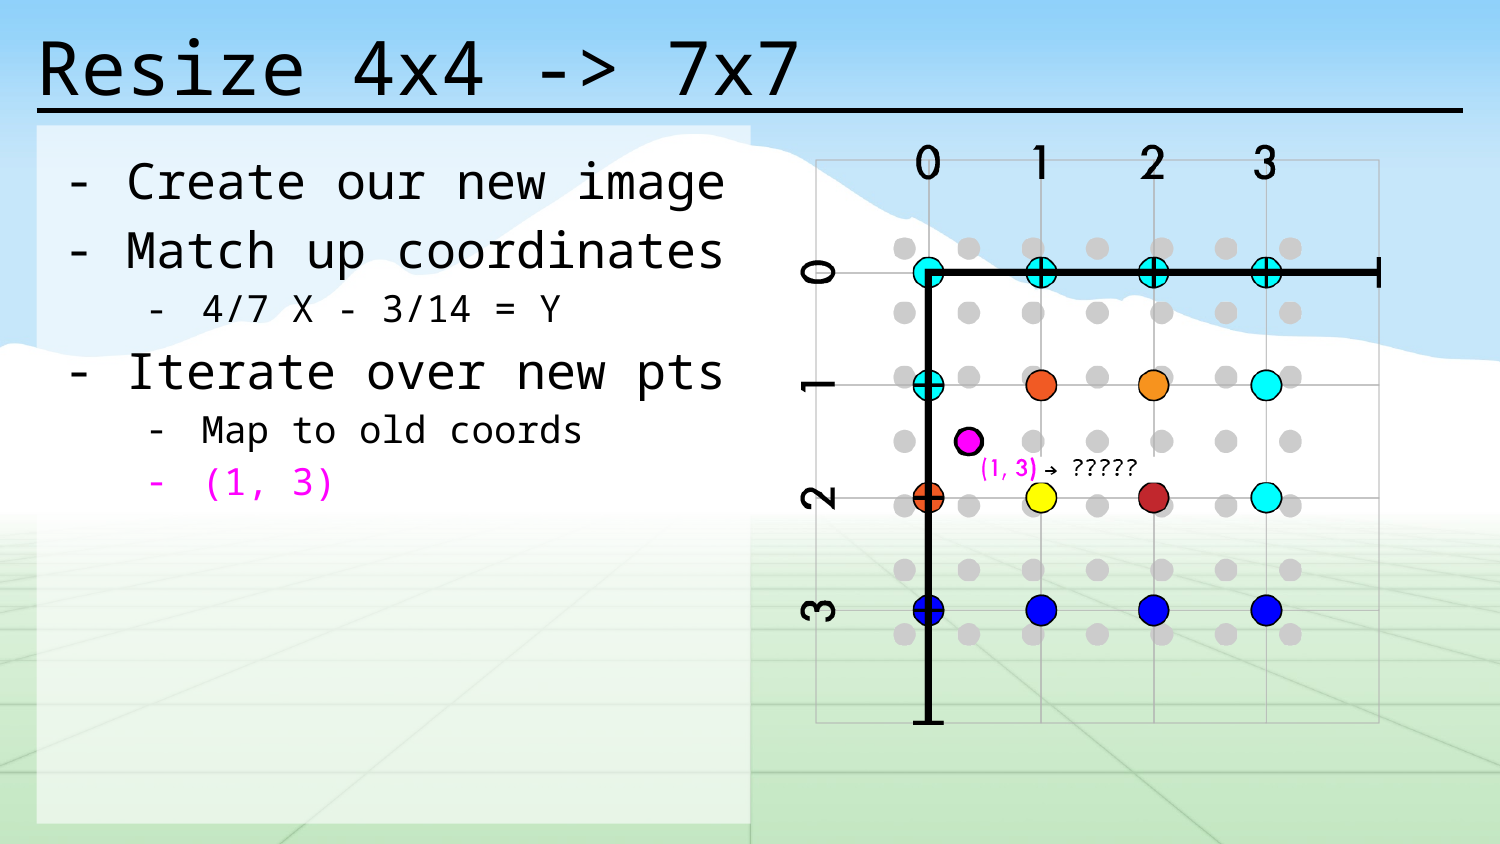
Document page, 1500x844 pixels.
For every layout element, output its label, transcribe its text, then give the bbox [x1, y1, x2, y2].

title Resize 4x4 -> 7x7 [20, 31, 1479, 126]
picture [0, 0, 1500, 844]
list Create our new image Match up coordinates 4/7 X - 3/14 = Y Iterate over new pts Map to old coords (1, 3) [36, 125, 745, 824]
